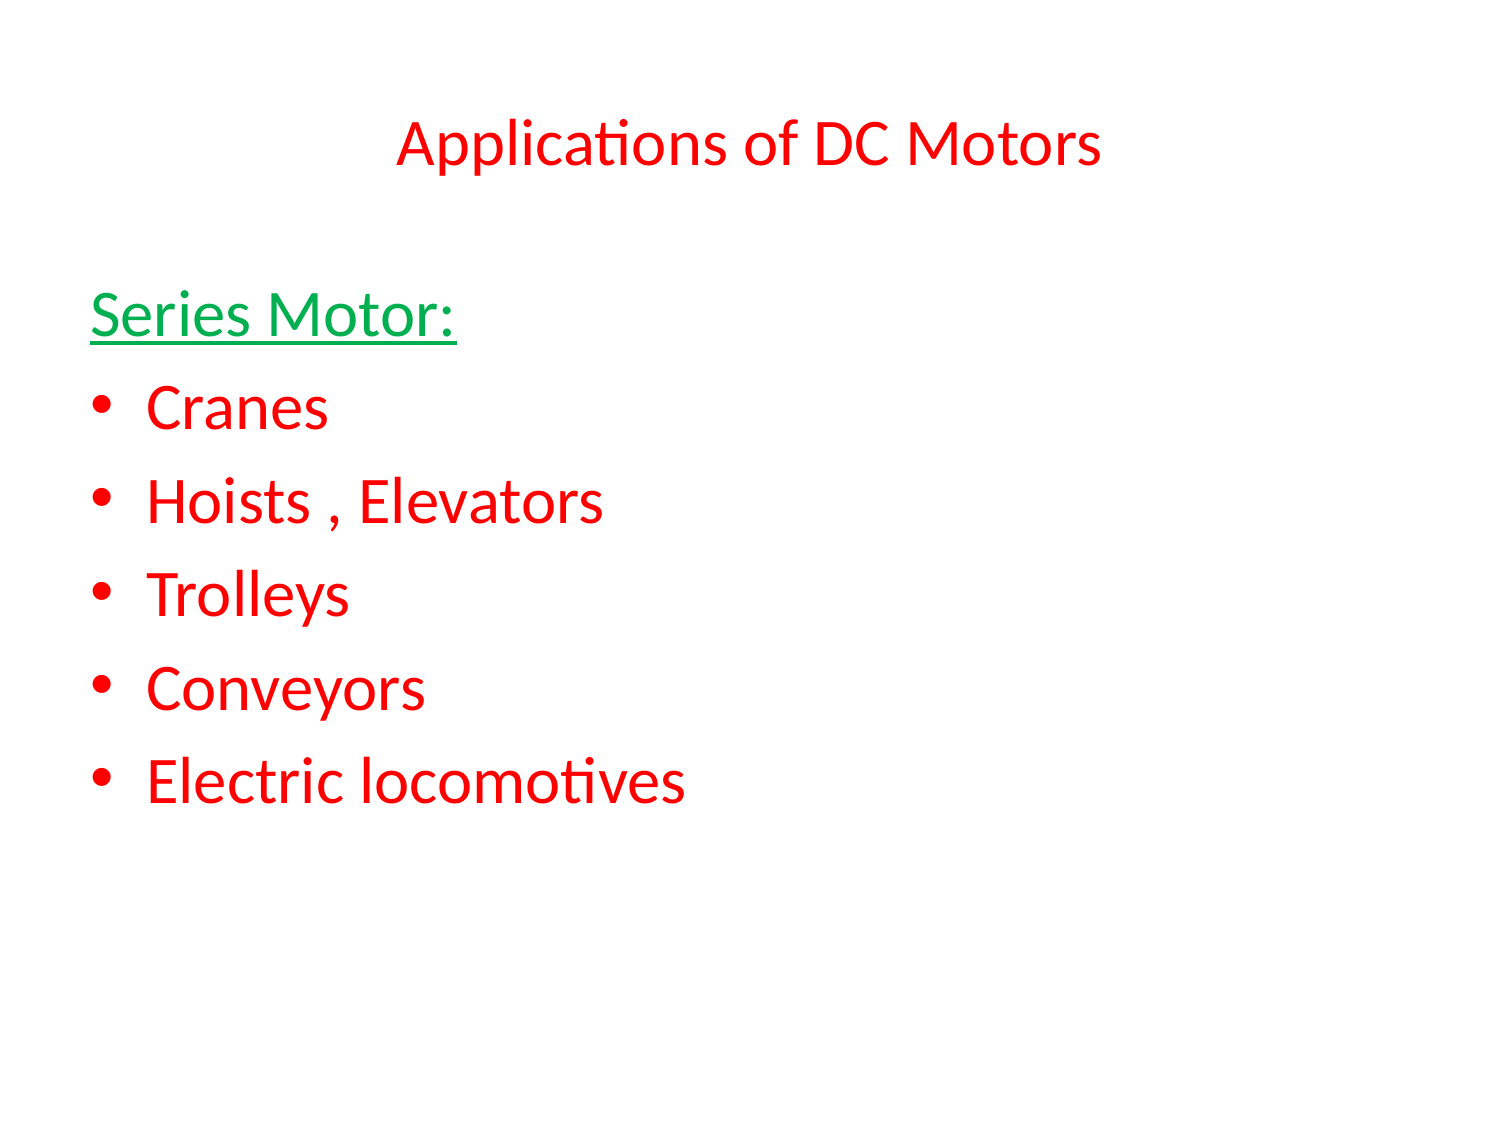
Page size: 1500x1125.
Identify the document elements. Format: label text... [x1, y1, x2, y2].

title Applications of DC Motors [75, 45, 1425, 233]
list Series Motor: Cranes Hoists , Elevators Trolleys Conveyors Electric locomotives [75, 262, 1425, 1005]
